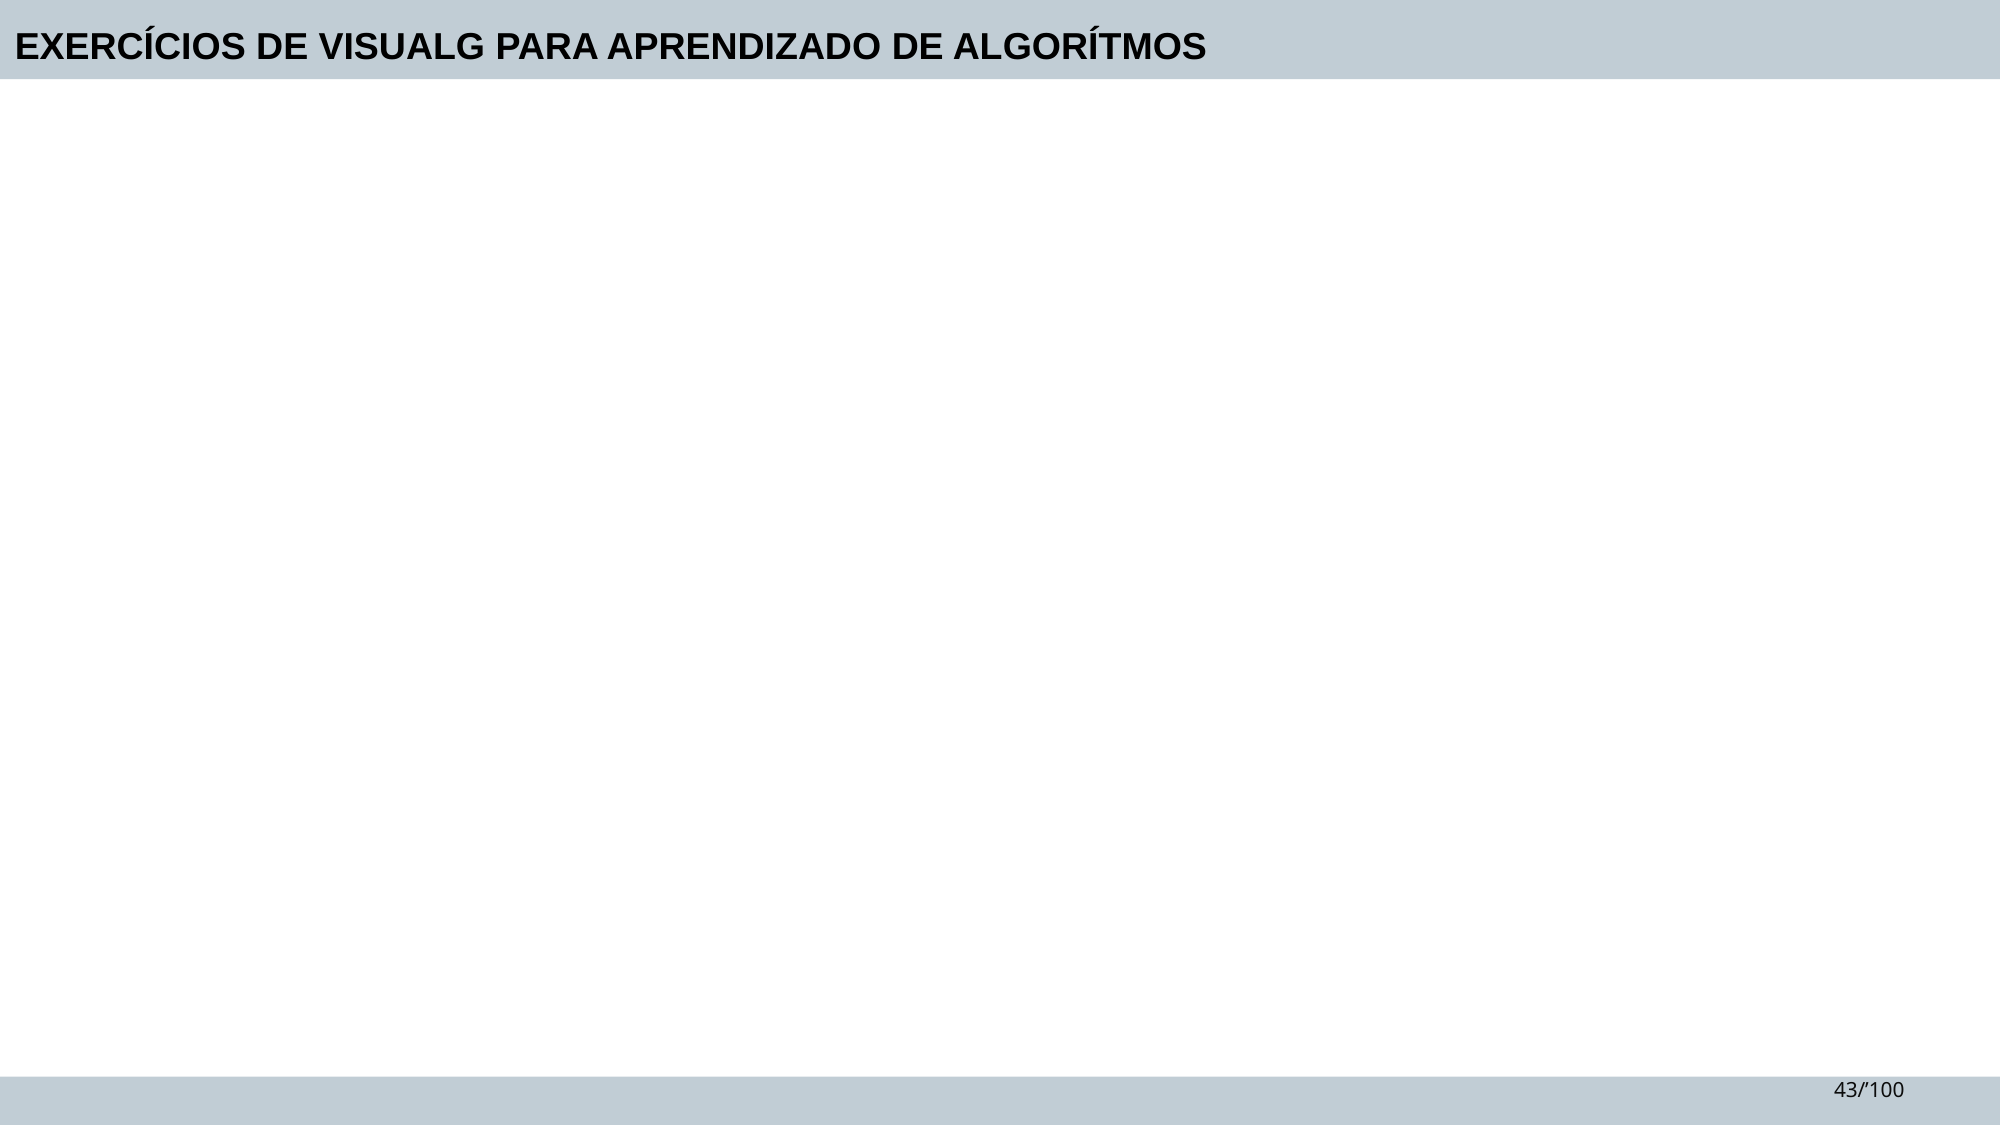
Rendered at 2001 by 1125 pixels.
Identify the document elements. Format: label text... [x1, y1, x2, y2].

text_box EXERCÍCIOS DE VISUALG PARA APRENDIZADO DE ALGORÍTMOS [0, 11, 2000, 75]
